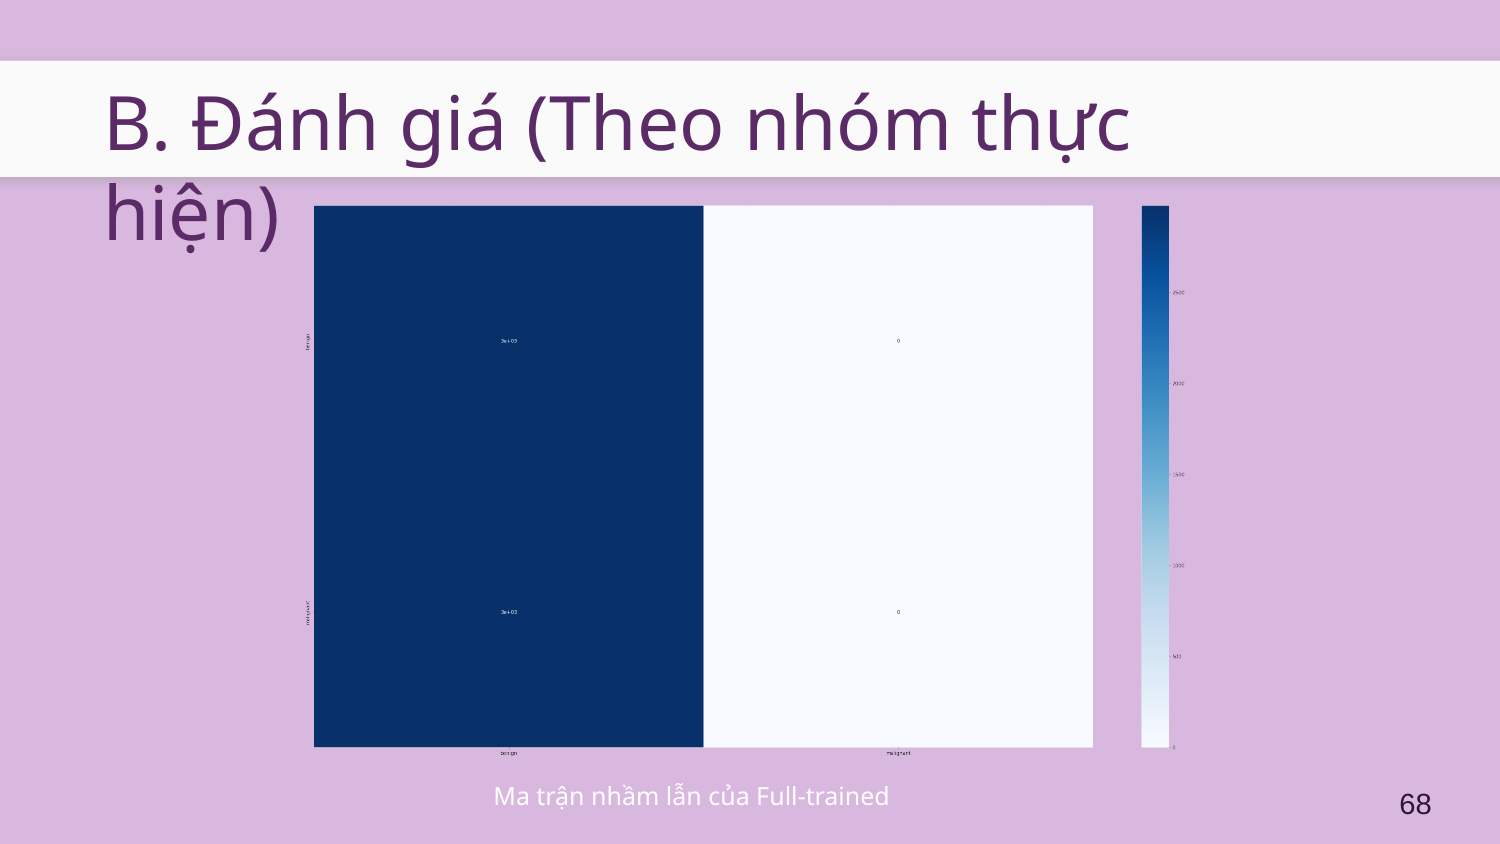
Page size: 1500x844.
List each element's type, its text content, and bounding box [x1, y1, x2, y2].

picture [302, 201, 1188, 759]
slide_number 68 [1109, 780, 1447, 826]
text_box Ma trận nhầm lẫn của Full-trained [403, 758, 1247, 819]
title B. Đánh giá (Theo nhóm thực hiện) [88, 60, 1247, 155]
